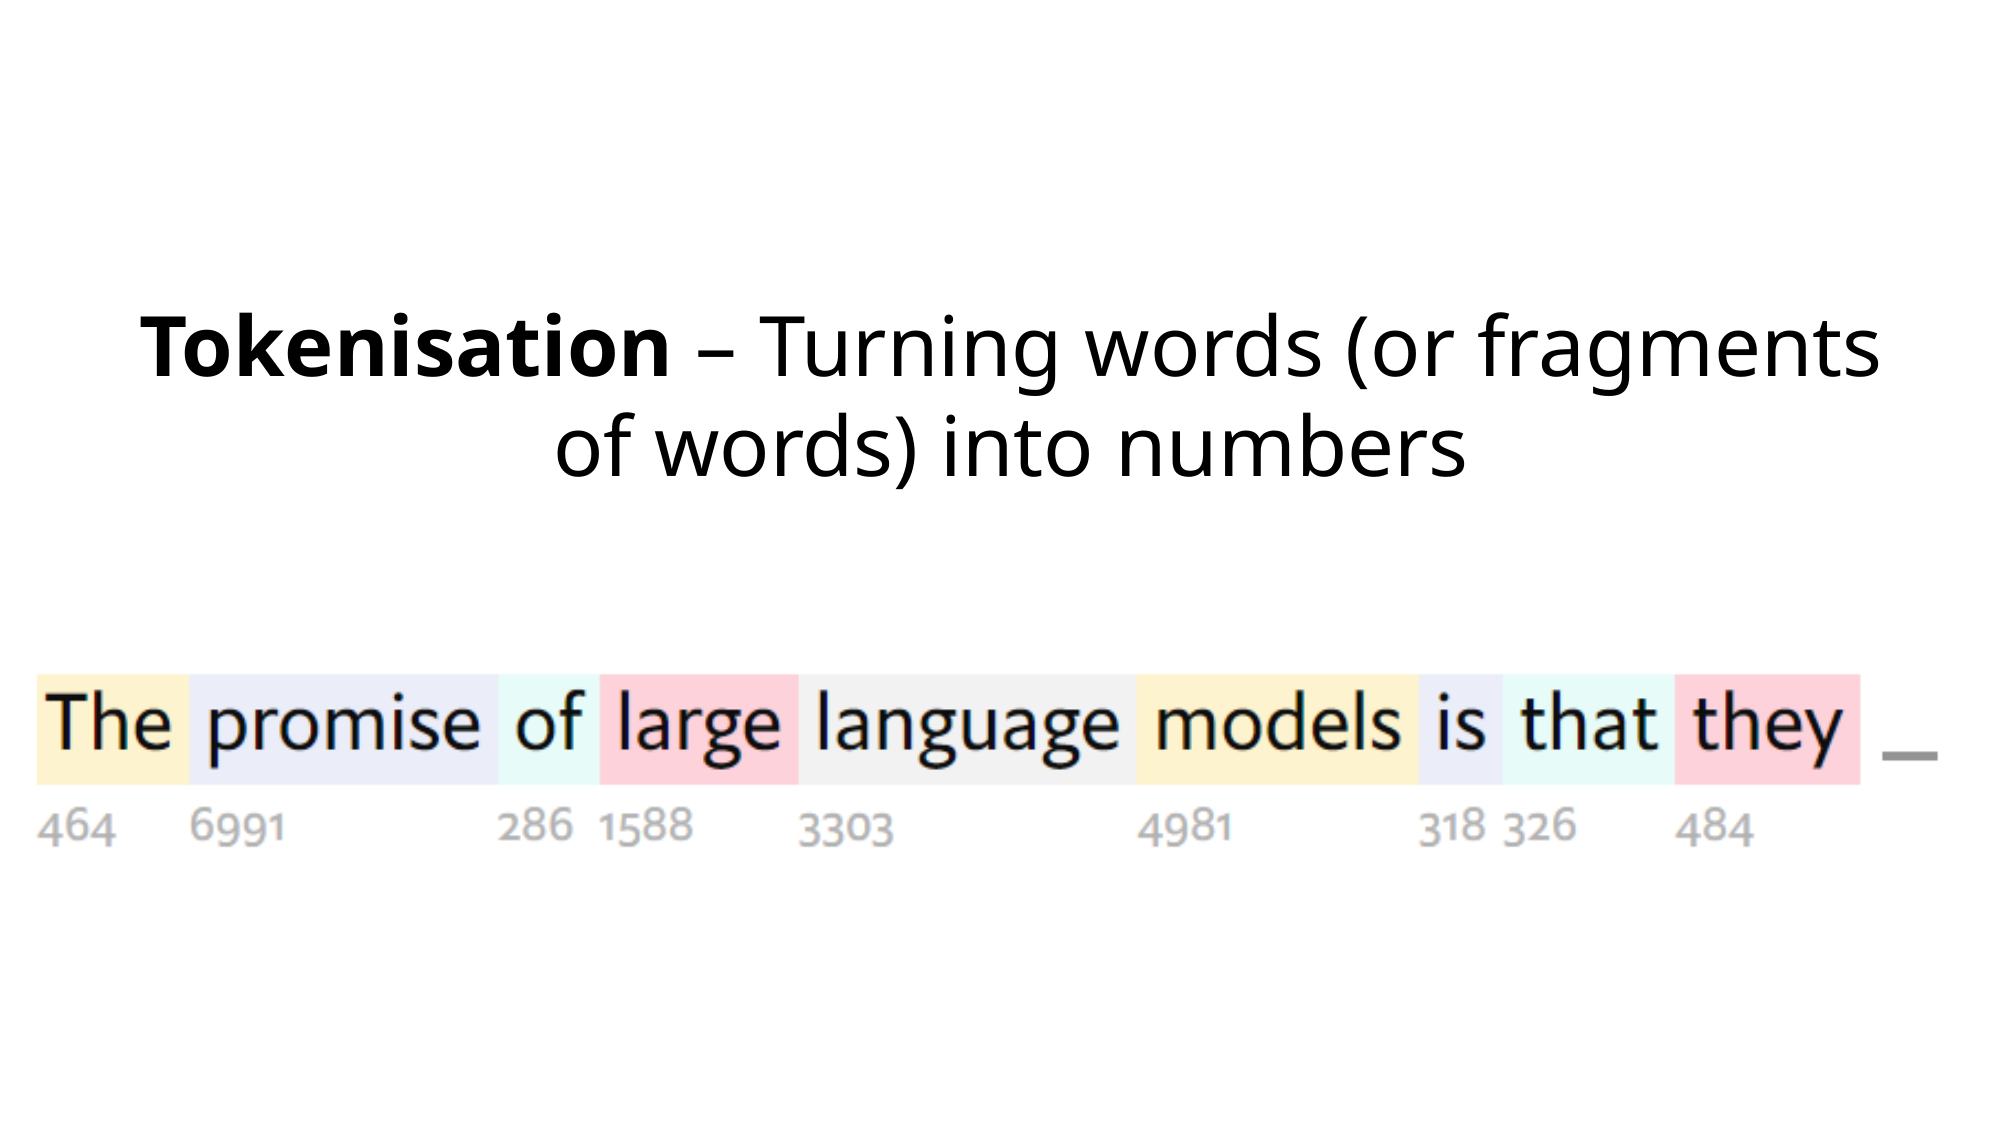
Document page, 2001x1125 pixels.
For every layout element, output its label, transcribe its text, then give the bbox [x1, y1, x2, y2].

picture [0, 608, 2000, 877]
text_box Tokenisation – Turning words (or fragments of words) into numbers [115, 286, 1908, 501]
